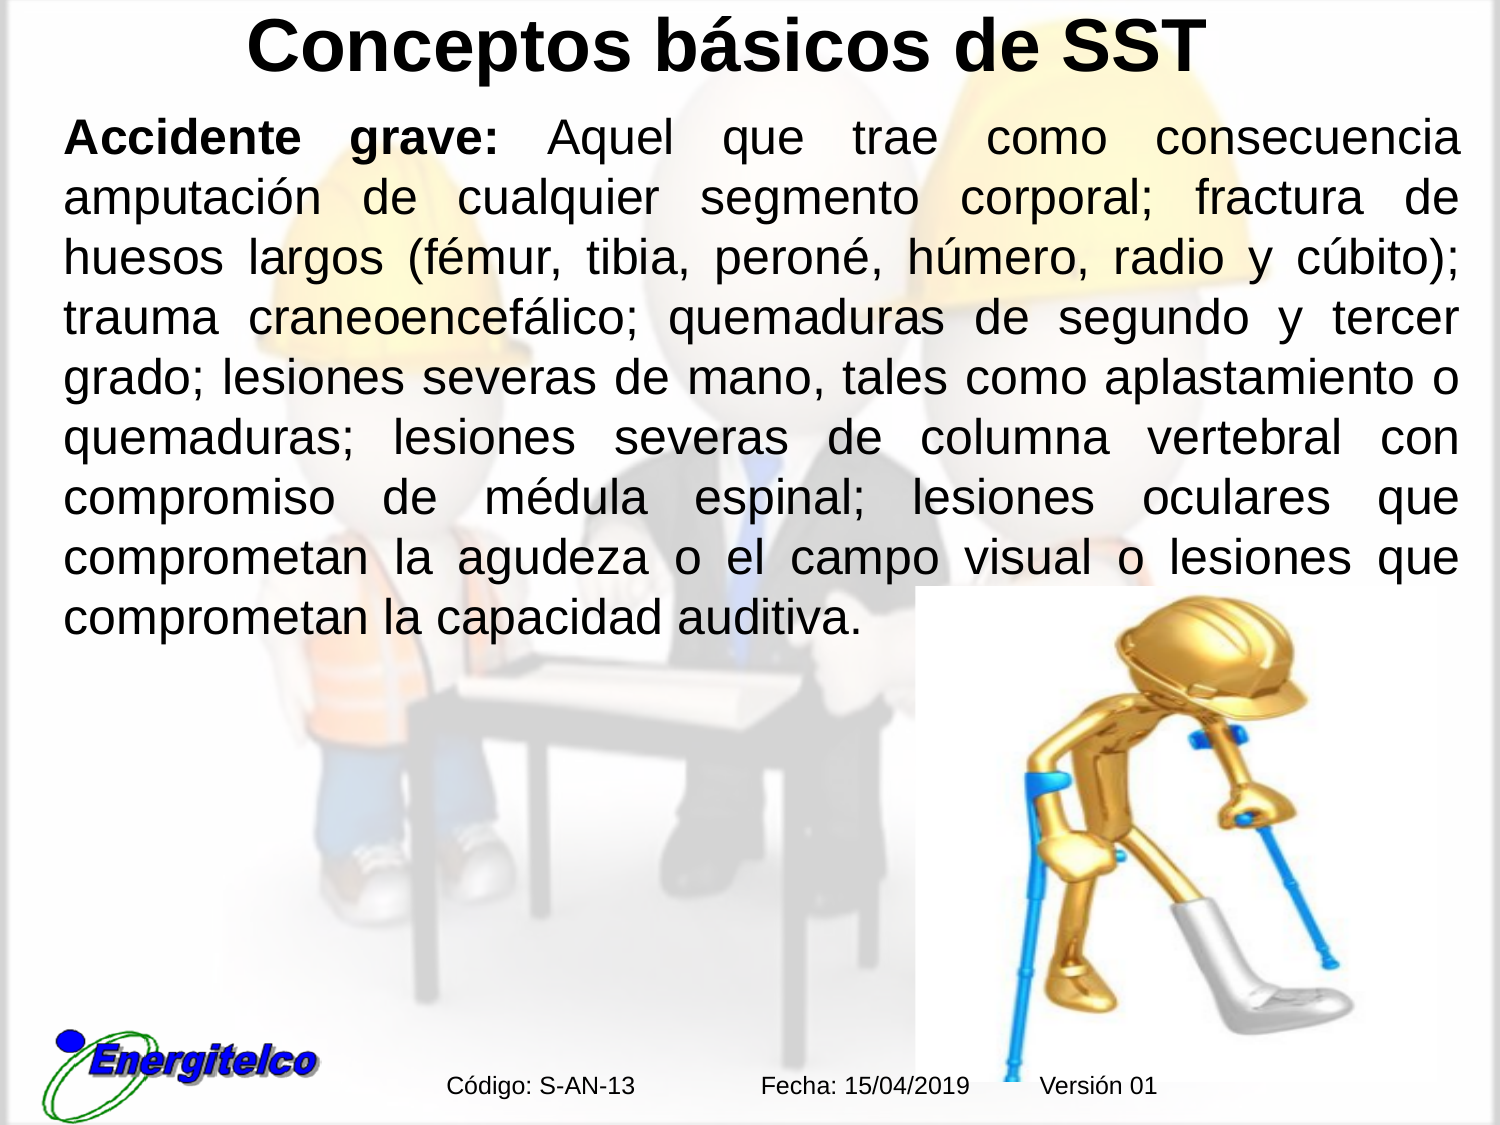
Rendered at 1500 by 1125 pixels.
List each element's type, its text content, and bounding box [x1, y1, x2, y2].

title Conceptos básicos de SST [112, 0, 1343, 83]
picture [39, 1028, 322, 1125]
text_box Código: S-AN-13 Fecha: 15/04/2019 Versión 01 [328, 1053, 1353, 1107]
picture [915, 585, 1437, 1082]
text_box Accidente grave: Aquel que trae como consecuencia amputación de cualquier segmento corporal; fractura de huesos largos (fémur, tibia, peroné, húmero, radio y cúbito); trauma craneoencefálico; quemaduras de segundo y tercer grado; lesiones severas de mano, tales como aplastamiento o quemaduras; lesiones severas de columna vertebral con compromiso de médula espinal; lesiones oculares que comprometan la agudeza o el campo visual o lesiones que comprometan la capacidad auditiva. [44, 104, 1476, 661]
